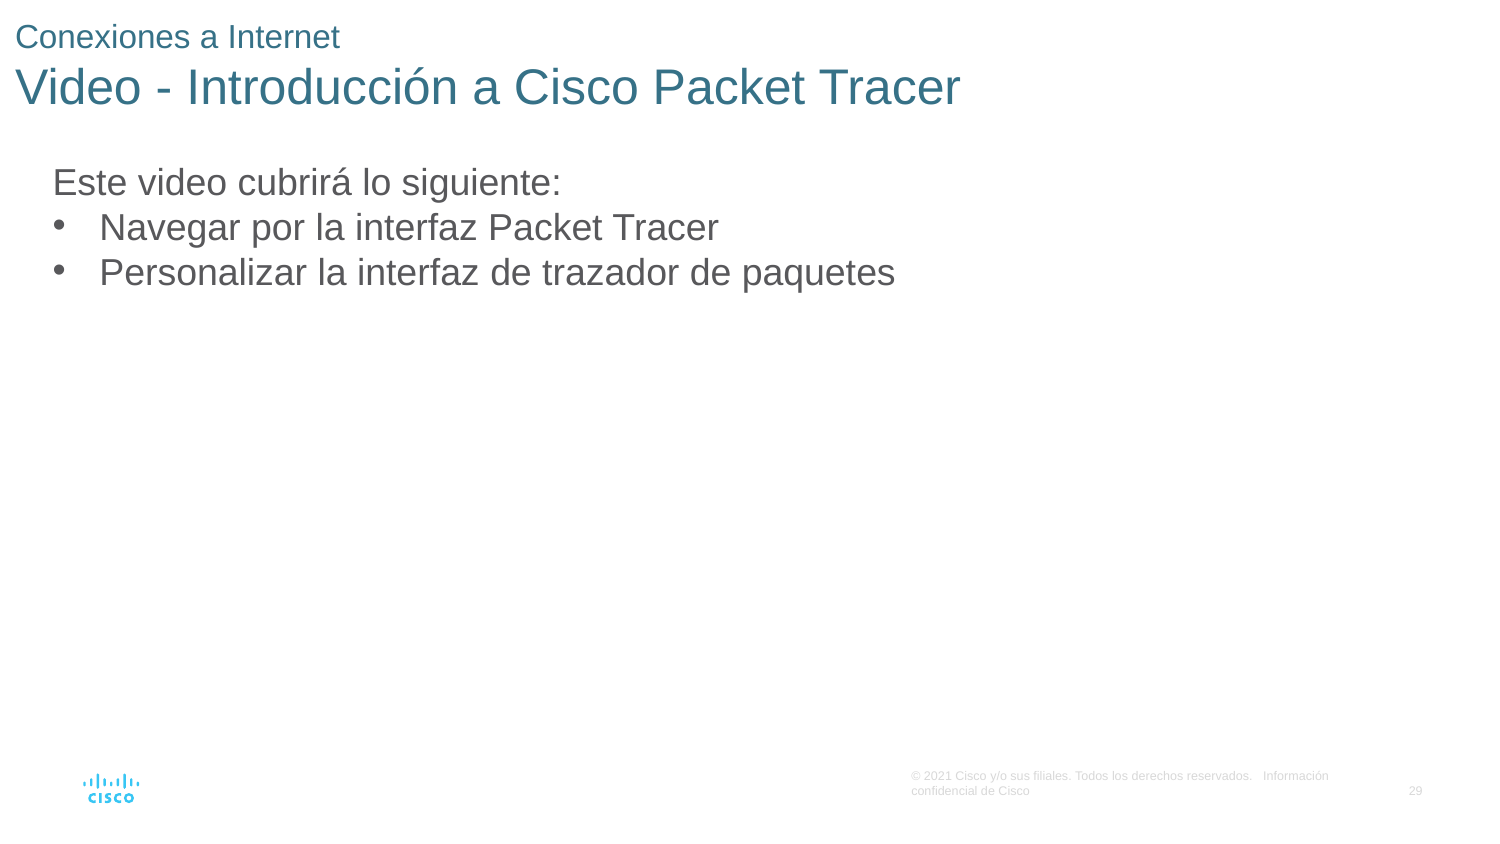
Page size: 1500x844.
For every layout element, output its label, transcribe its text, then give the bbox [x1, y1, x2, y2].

title Conexiones a Internet Video - Introducción a Cisco Packet Tracer [0, 2, 1500, 127]
text_box Este video cubrirá lo siguiente: Navegar por la interfaz Packet Tracer Personalizar la interfaz de trazador de paquetes [37, 149, 1323, 300]
